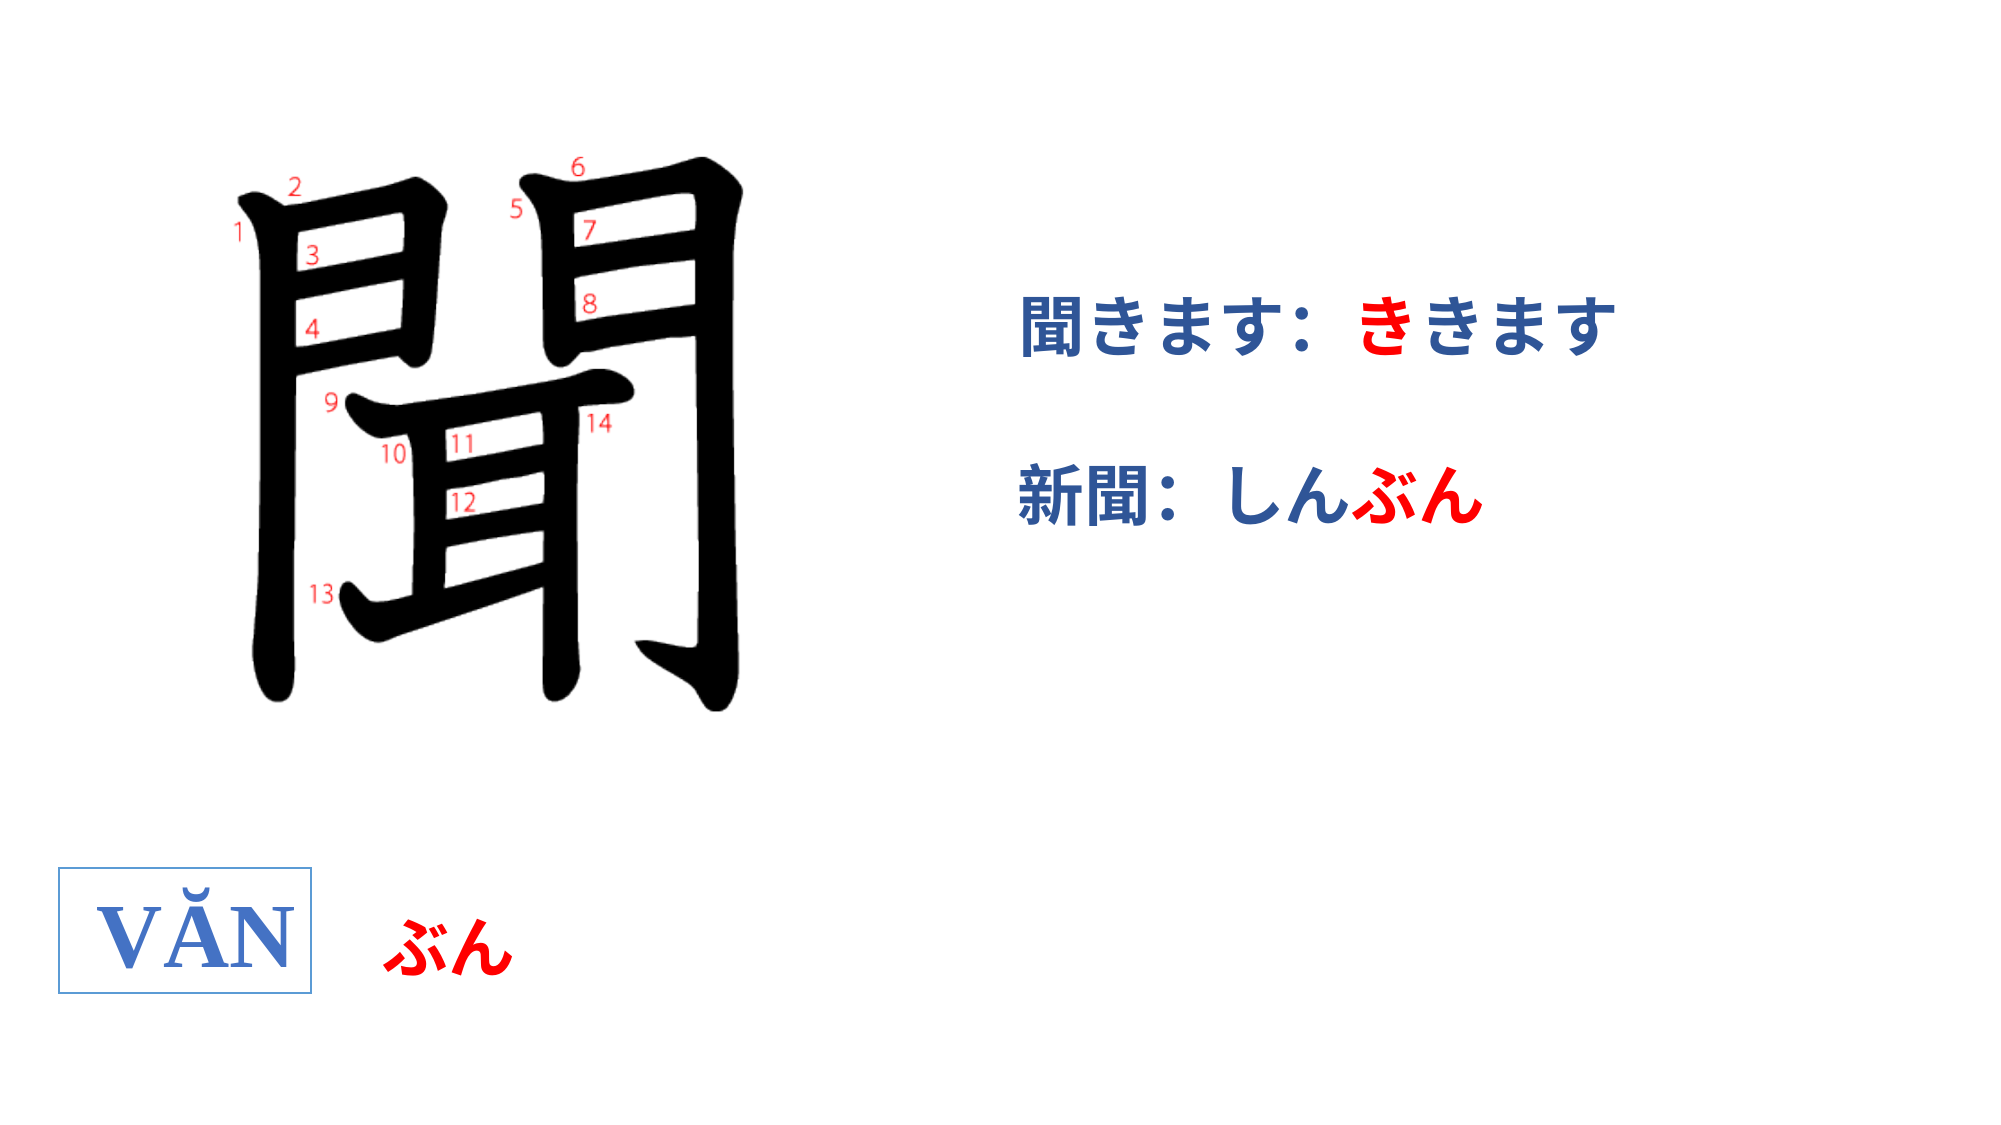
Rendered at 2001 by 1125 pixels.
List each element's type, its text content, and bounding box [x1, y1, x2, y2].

text_box ぶん [367, 898, 531, 994]
text_box 新聞：しんぶん [1003, 446, 1501, 542]
text_box VĂN [58, 867, 312, 994]
text_box 聞きます：ききます [1003, 277, 1635, 372]
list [137, 87, 855, 802]
